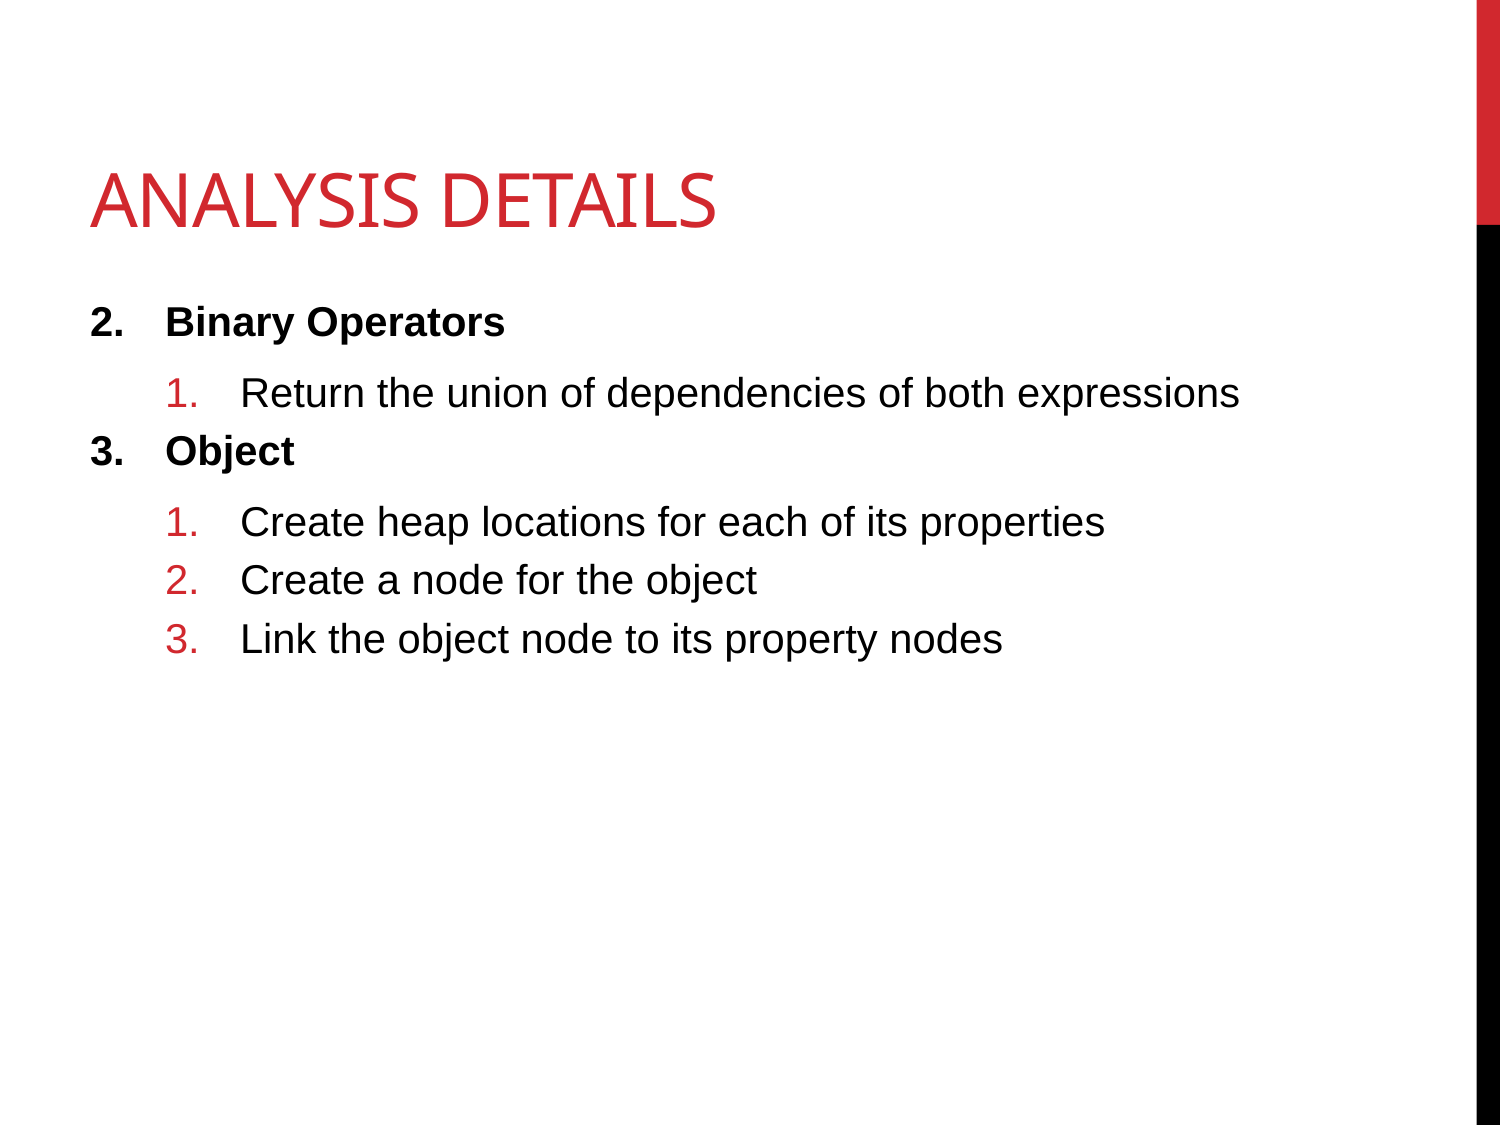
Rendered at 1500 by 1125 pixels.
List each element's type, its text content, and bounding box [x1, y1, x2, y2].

title Analysis Details [75, 25, 1025, 250]
list Binary Operators Return the union of dependencies of both expressions Object Create heap locations for each of its properties Create a node for the object Link the object node to its property nodes [75, 287, 1325, 1005]
